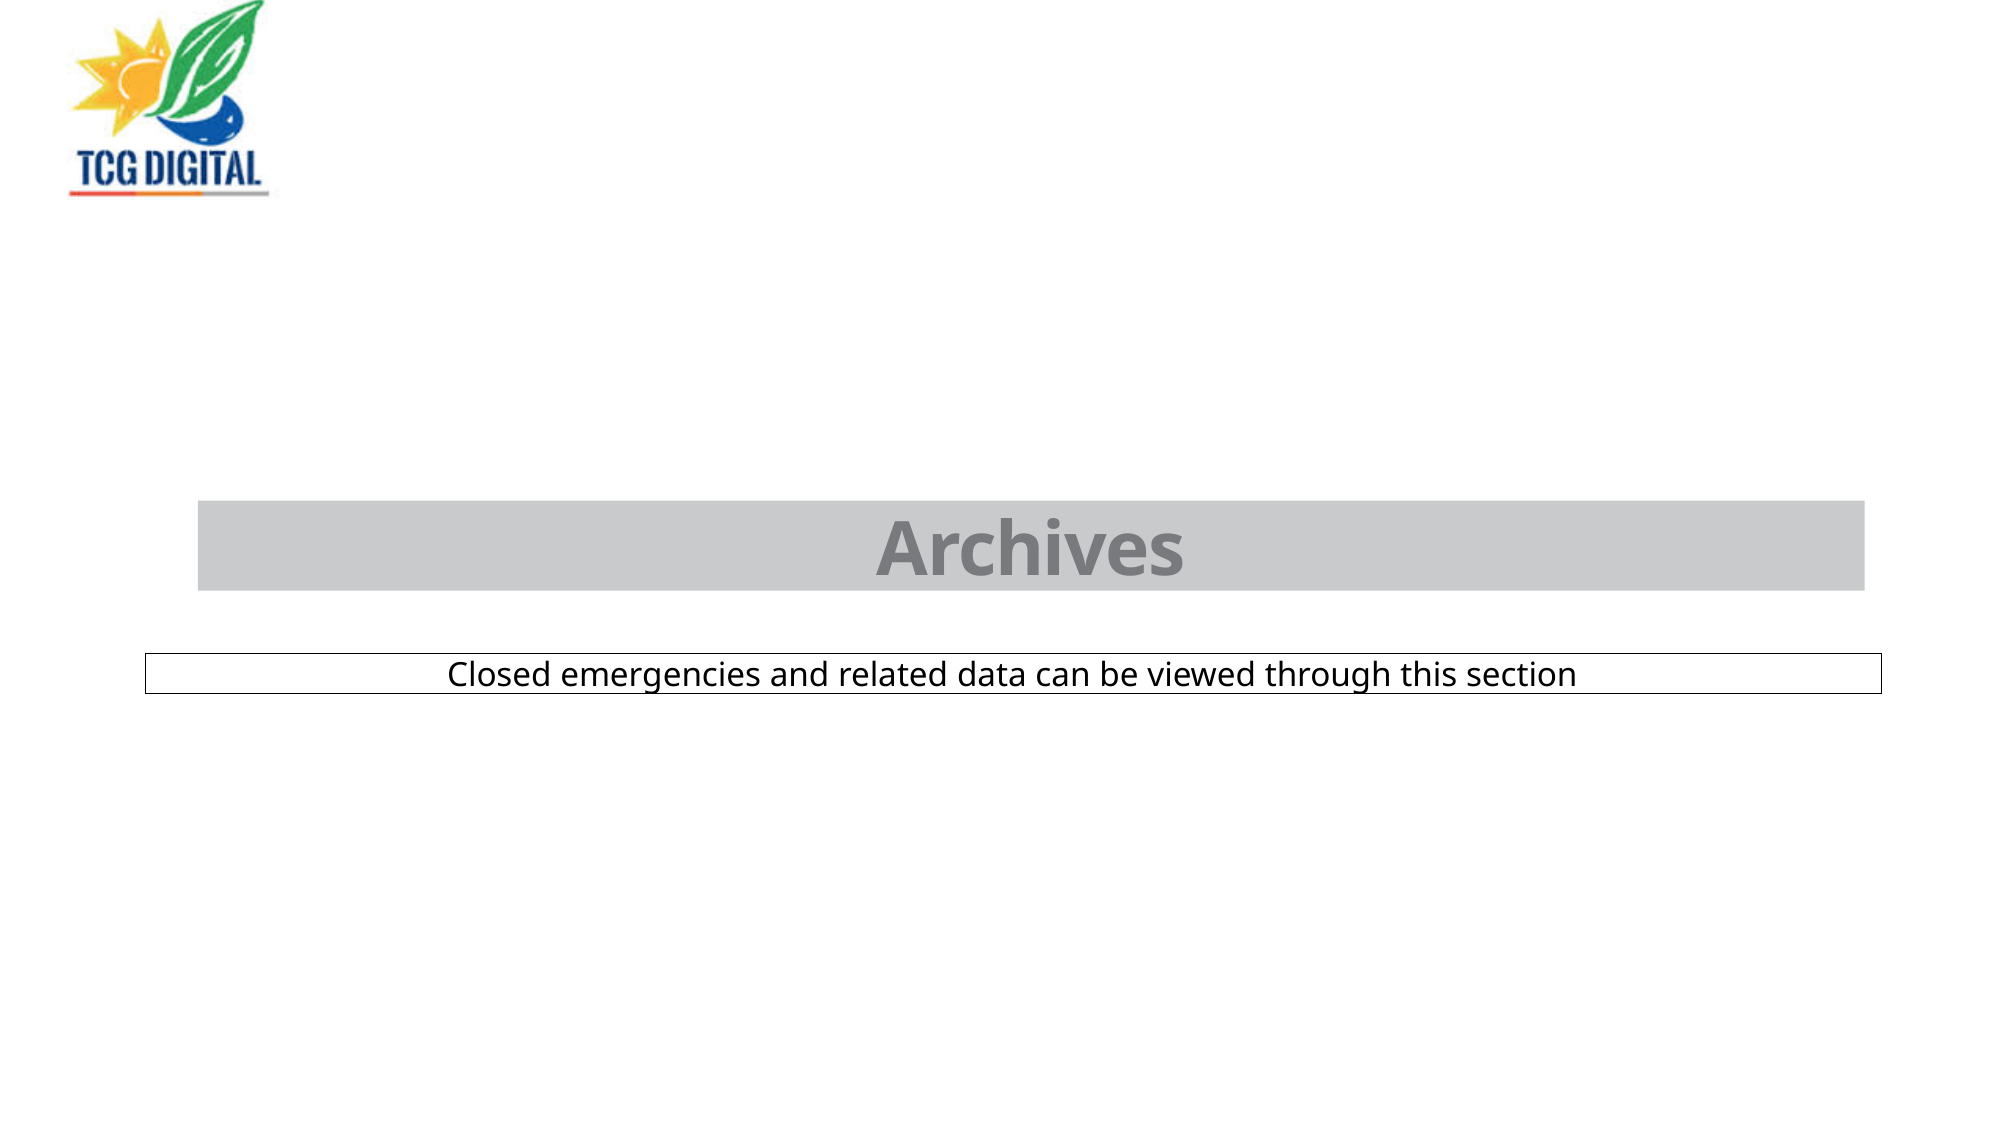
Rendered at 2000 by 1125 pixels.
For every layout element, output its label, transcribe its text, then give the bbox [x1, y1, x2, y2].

picture [67, 0, 282, 200]
text_box Closed emergencies and related data can be viewed through this section [145, 653, 1882, 694]
text_box Archives [197, 500, 1865, 591]
